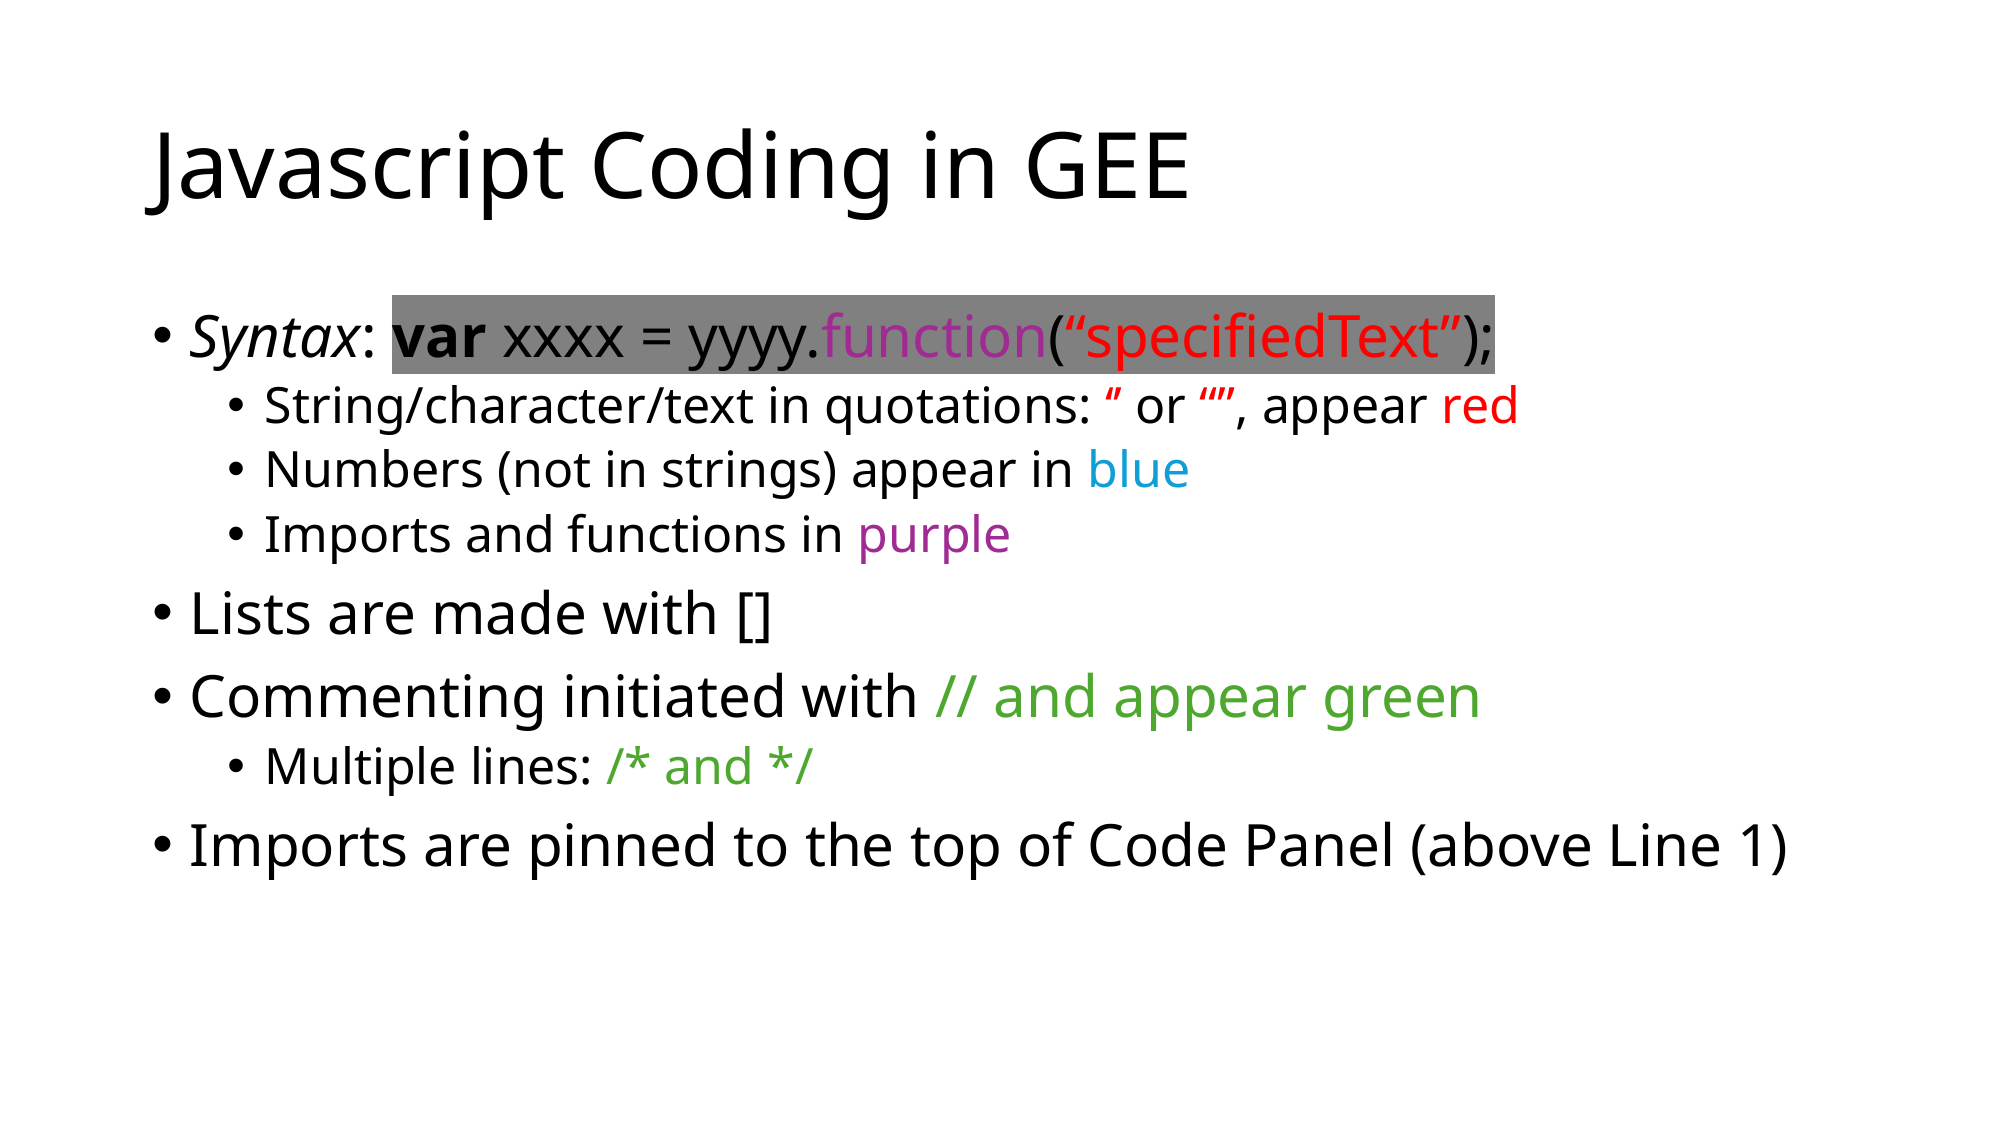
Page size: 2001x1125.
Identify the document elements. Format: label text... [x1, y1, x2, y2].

title Javascript Coding in GEE [137, 59, 1863, 278]
list Syntax: var xxxx = yyyy.function(“specifiedText”); String/character/text in quotations: ‘’ or “”, appear red Numbers (not in strings) appear in blue Imports and functions in purple Lists are made with [] Commenting initiated with // and appear green Multiple lines: /* and */ Imports are pinned to the top of Code Panel (above Line 1) [137, 299, 1863, 1014]
